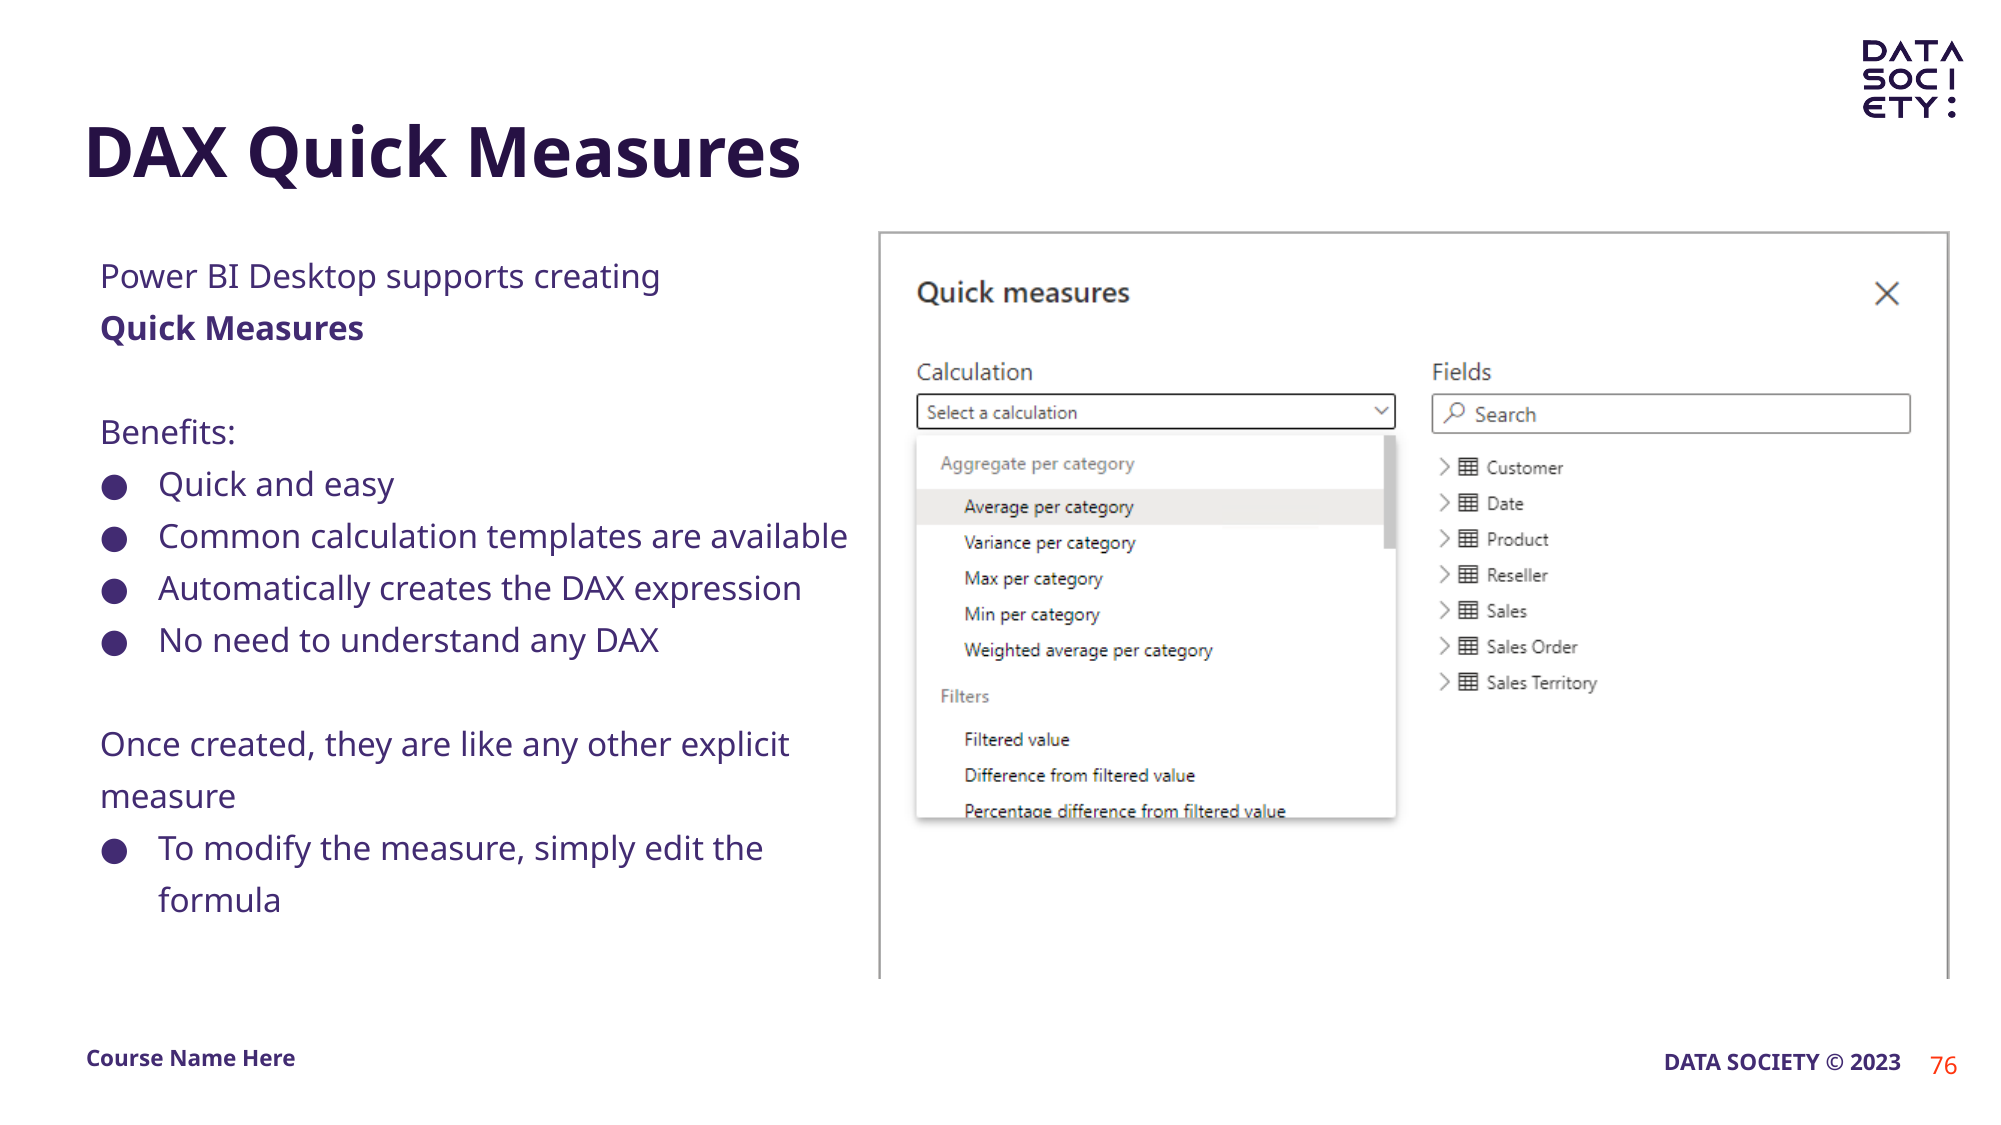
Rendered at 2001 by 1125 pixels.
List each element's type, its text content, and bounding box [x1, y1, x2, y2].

slide_number ‹#› [1853, 1033, 1974, 1097]
list Power BI Desktop supports creating Quick Measures Benefits: Quick and easy Common calculation templates are available Automatically creates the DAX expression No need to understand any DAX Once created, they are like any other explicit measure To modify the measure, simply edit the formula [68, 231, 876, 979]
picture [1863, 40, 1964, 118]
picture [878, 231, 1950, 980]
title DAX Quick Measures [68, 87, 1932, 213]
